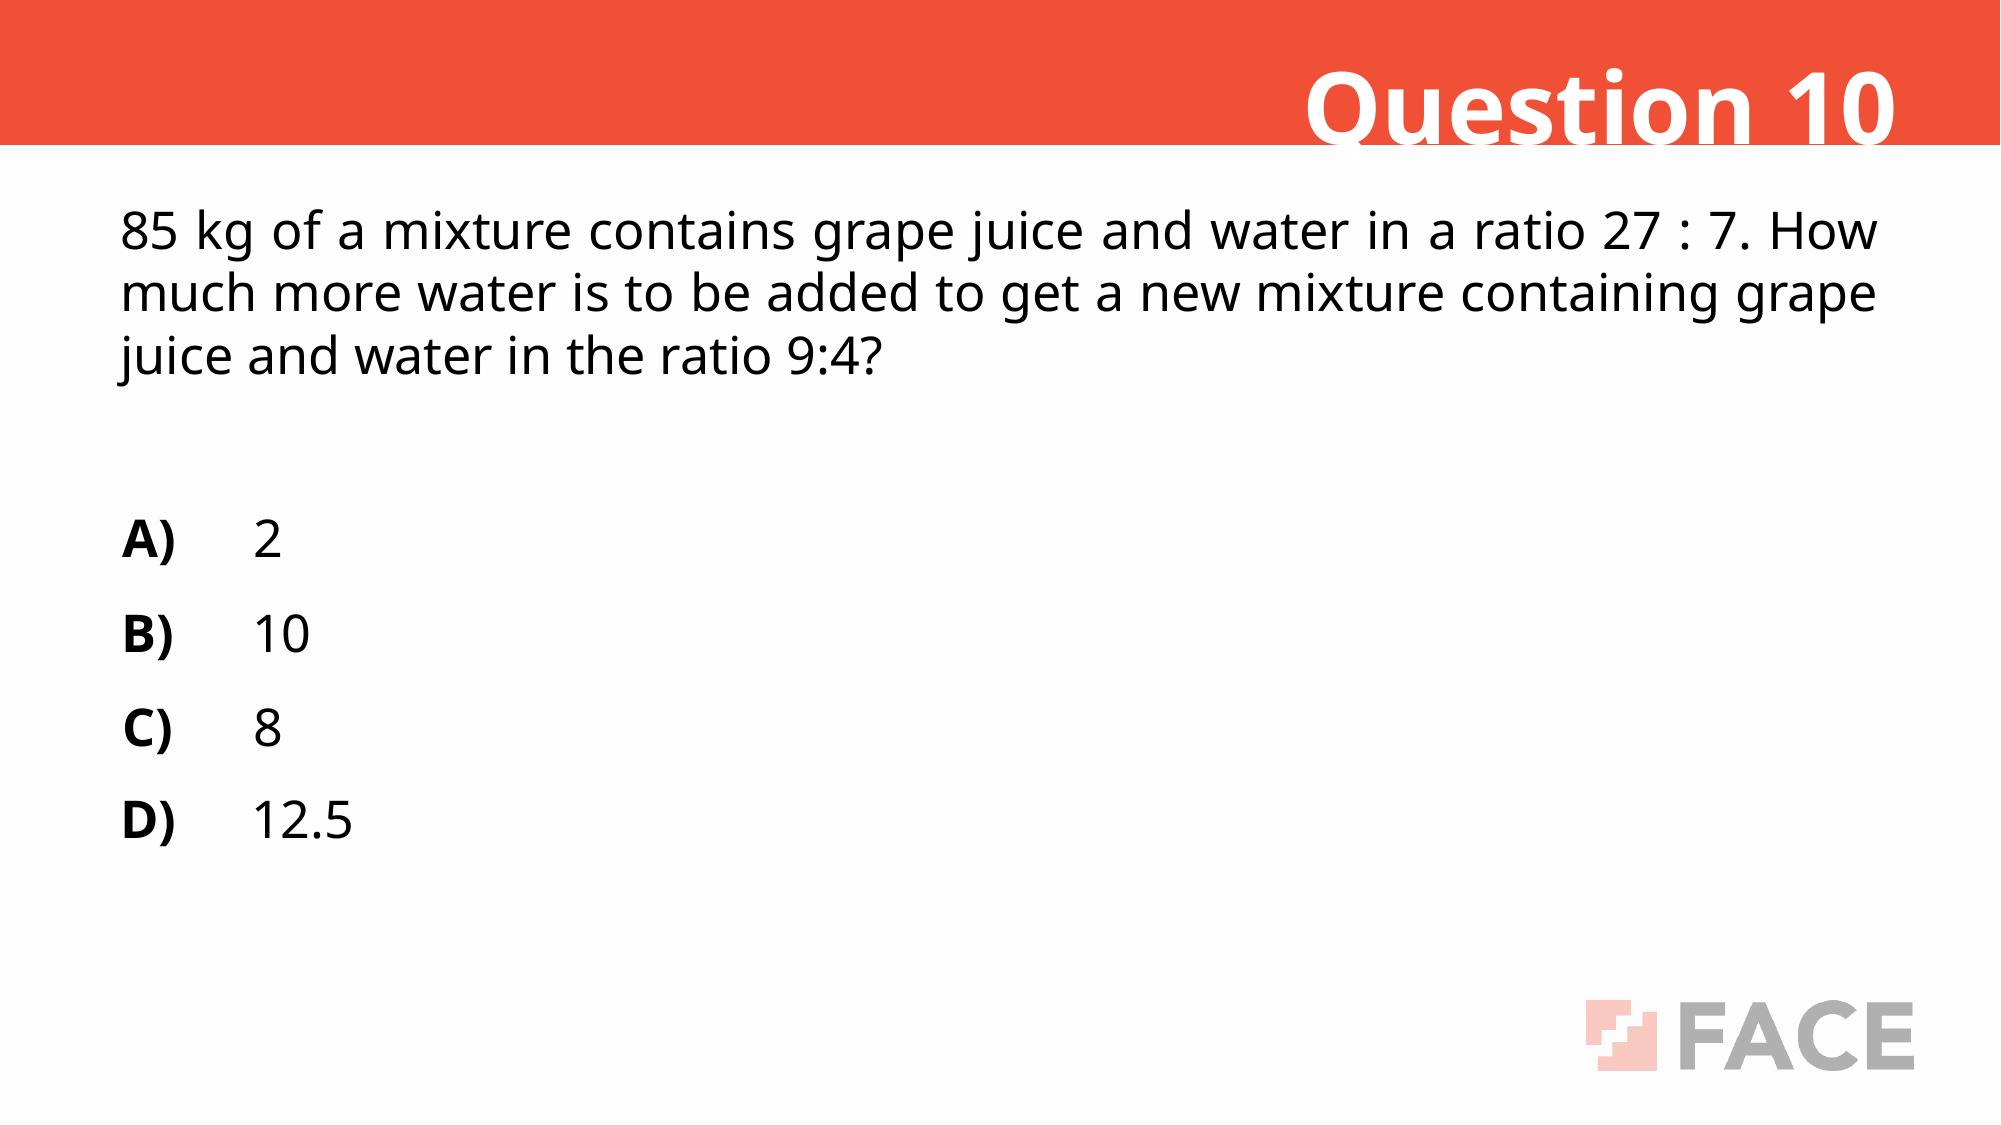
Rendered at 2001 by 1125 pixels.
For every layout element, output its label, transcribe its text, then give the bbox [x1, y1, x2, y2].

text_box 10 [237, 561, 1894, 670]
text_box B) [106, 561, 221, 670]
text_box [0, 0, 2000, 147]
text_box 12.5 [236, 748, 1893, 857]
text_box 85 kg of a mixture contains grape juice and water in a ratio 27 : 7. How much more water is to be added to get a new mixture containing grape juice and water in the ratio 9:4? [105, 189, 1895, 392]
text_box C) [107, 655, 223, 765]
text_box 2 [238, 466, 1896, 576]
text_box D) [105, 748, 220, 857]
picture [1586, 1000, 1914, 1072]
text_box 8 [238, 655, 1896, 765]
text_box A) [107, 466, 223, 576]
text_box Question 10 [638, 37, 1914, 173]
